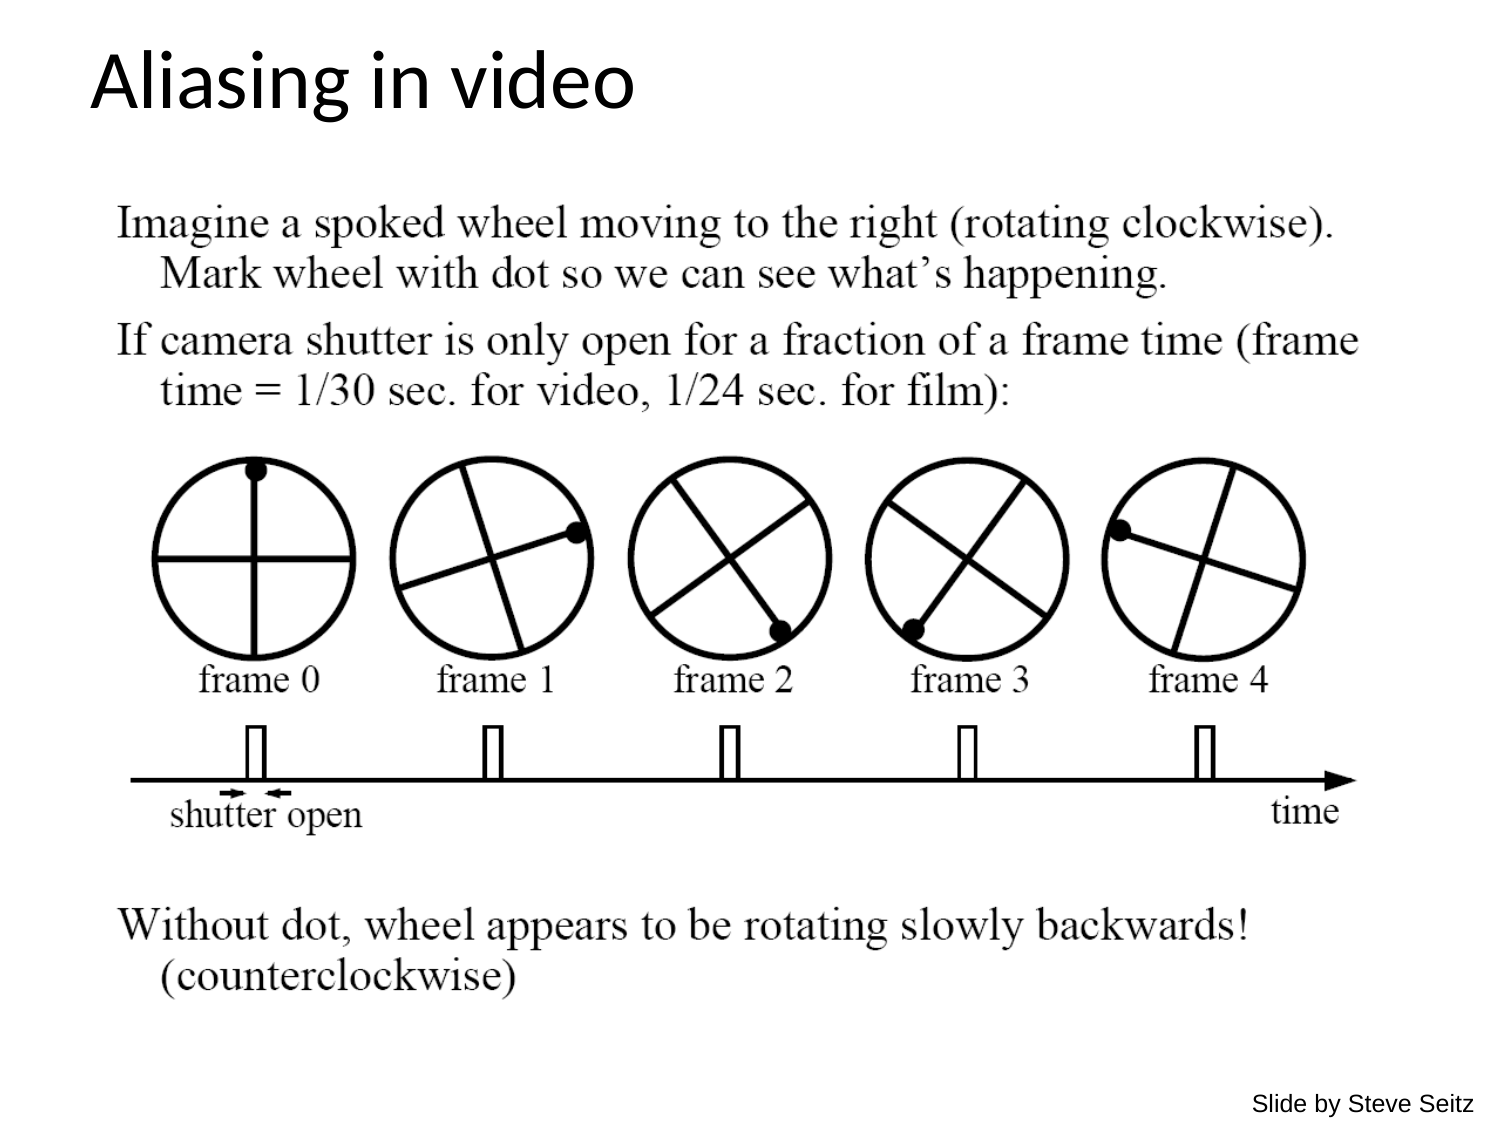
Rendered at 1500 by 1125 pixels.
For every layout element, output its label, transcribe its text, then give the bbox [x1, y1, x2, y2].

picture [74, 187, 1426, 1013]
text_box Slide by Steve Seitz [1237, 1079, 1490, 1125]
title Aliasing in video [74, 0, 1426, 151]
